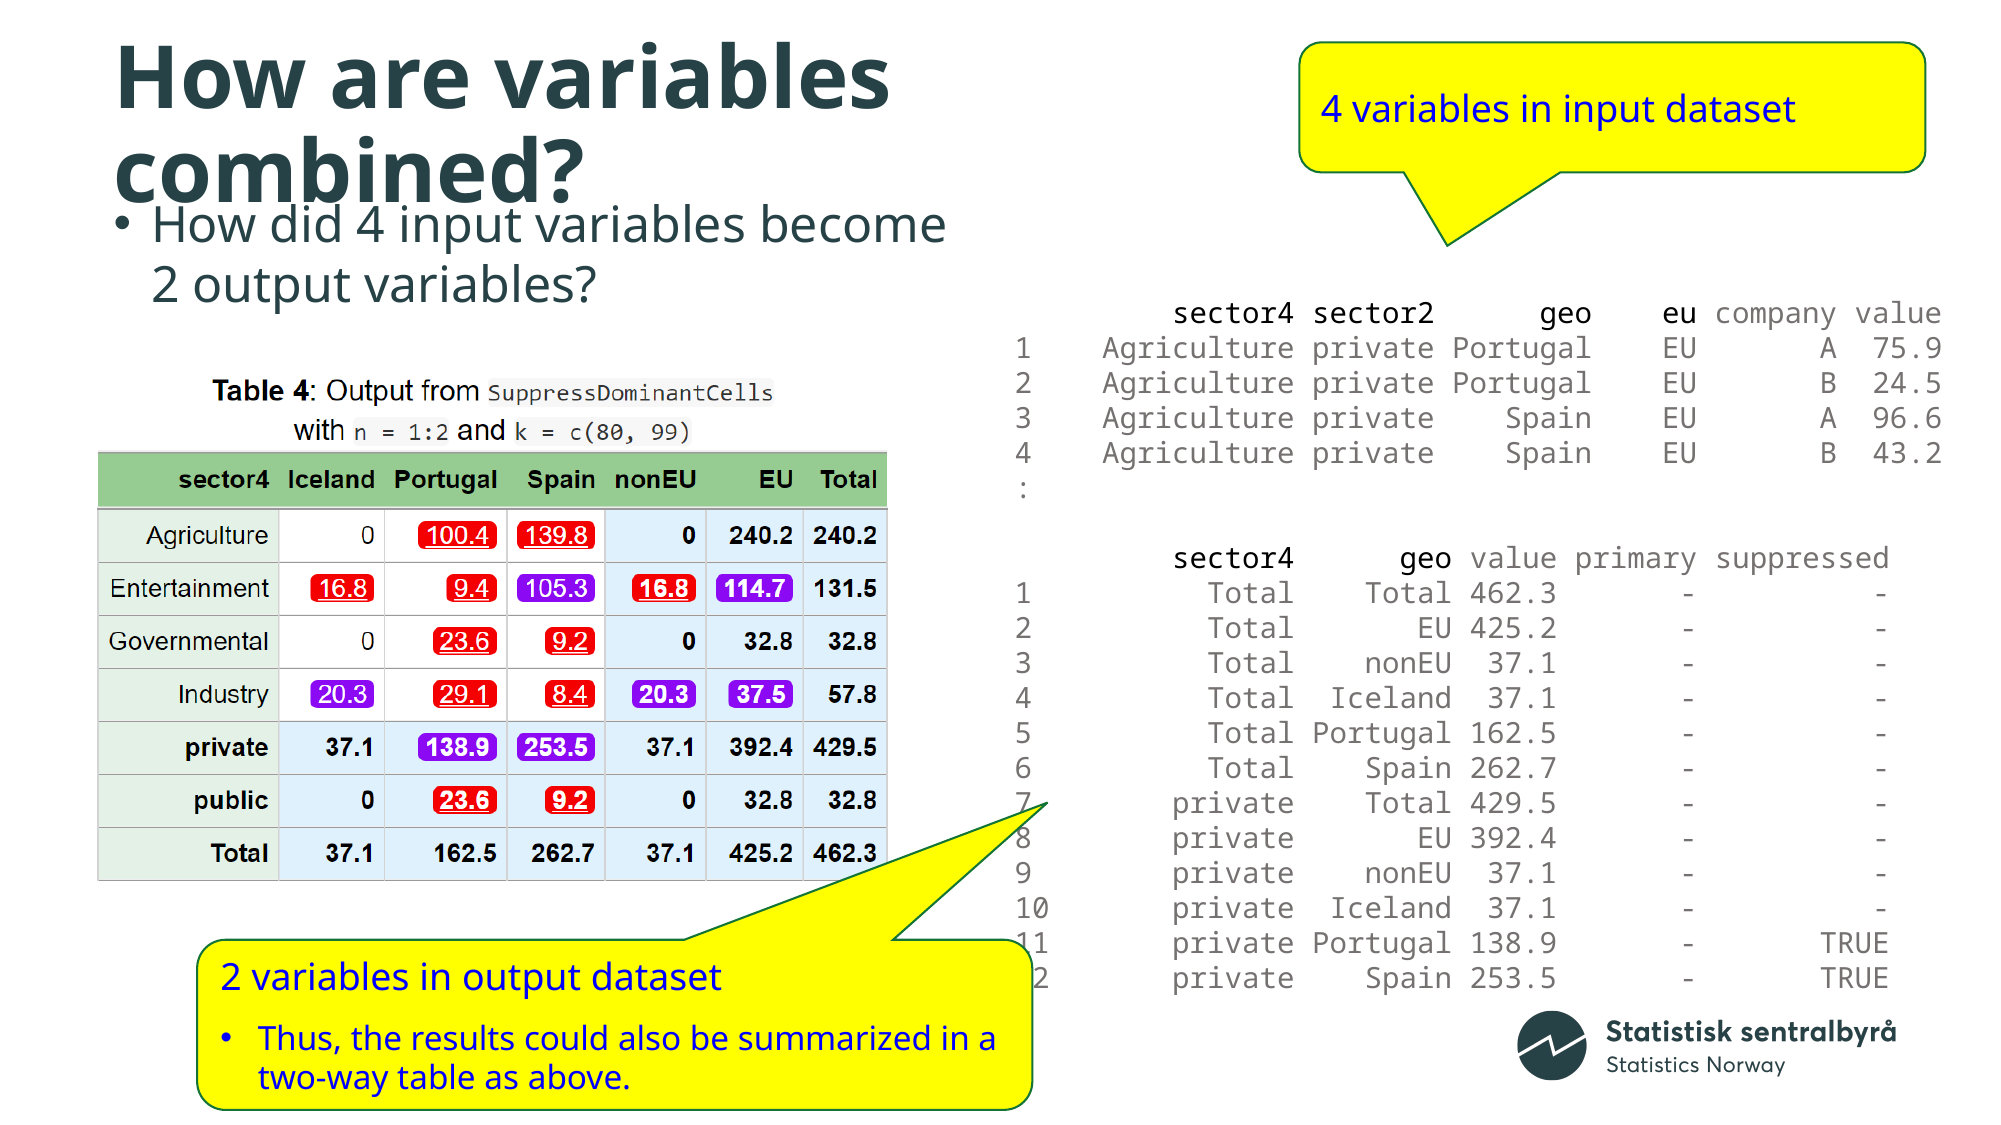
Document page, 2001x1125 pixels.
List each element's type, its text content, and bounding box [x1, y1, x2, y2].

text_box 2 variables in output dataset Thus, the results could also be summarized in a two-way table as above. [196, 801, 1049, 1111]
title How are variables combined? [98, 32, 1258, 230]
list How did 4 input variables become 2 output variables? [98, 185, 1000, 274]
text_box 4 variables in input dataset [1298, 41, 1927, 248]
picture [1503, 1037, 2000, 1125]
picture [81, 348, 917, 896]
text_box sector4 sector2 geo eu company value 1 Agriculture private Portugal EU A 75.9 2 Agriculture private Portugal EU B 24.5 3 Agriculture private Spain EU A 96.6 4 Agriculture private Spain EU B 43.2 : sector4 geo value primary suppressed 1 Total Total 462.3 - - 2 Total EU 425.2 - - 3 Total nonEU 37.1 - - 4 Total Iceland 37.1 - - 5 Total Portugal 162.5 - - 6 Total Spain 262.7 - - 7 private Total 429.5 - - 8 private EU 392.4 - - 9 private nonEU 37.1 - - 10 private Iceland 37.1 - - 11 private Portugal 138.9 - TRUE 12 private Spain 253.5 - TRUE : [999, 287, 2000, 1037]
